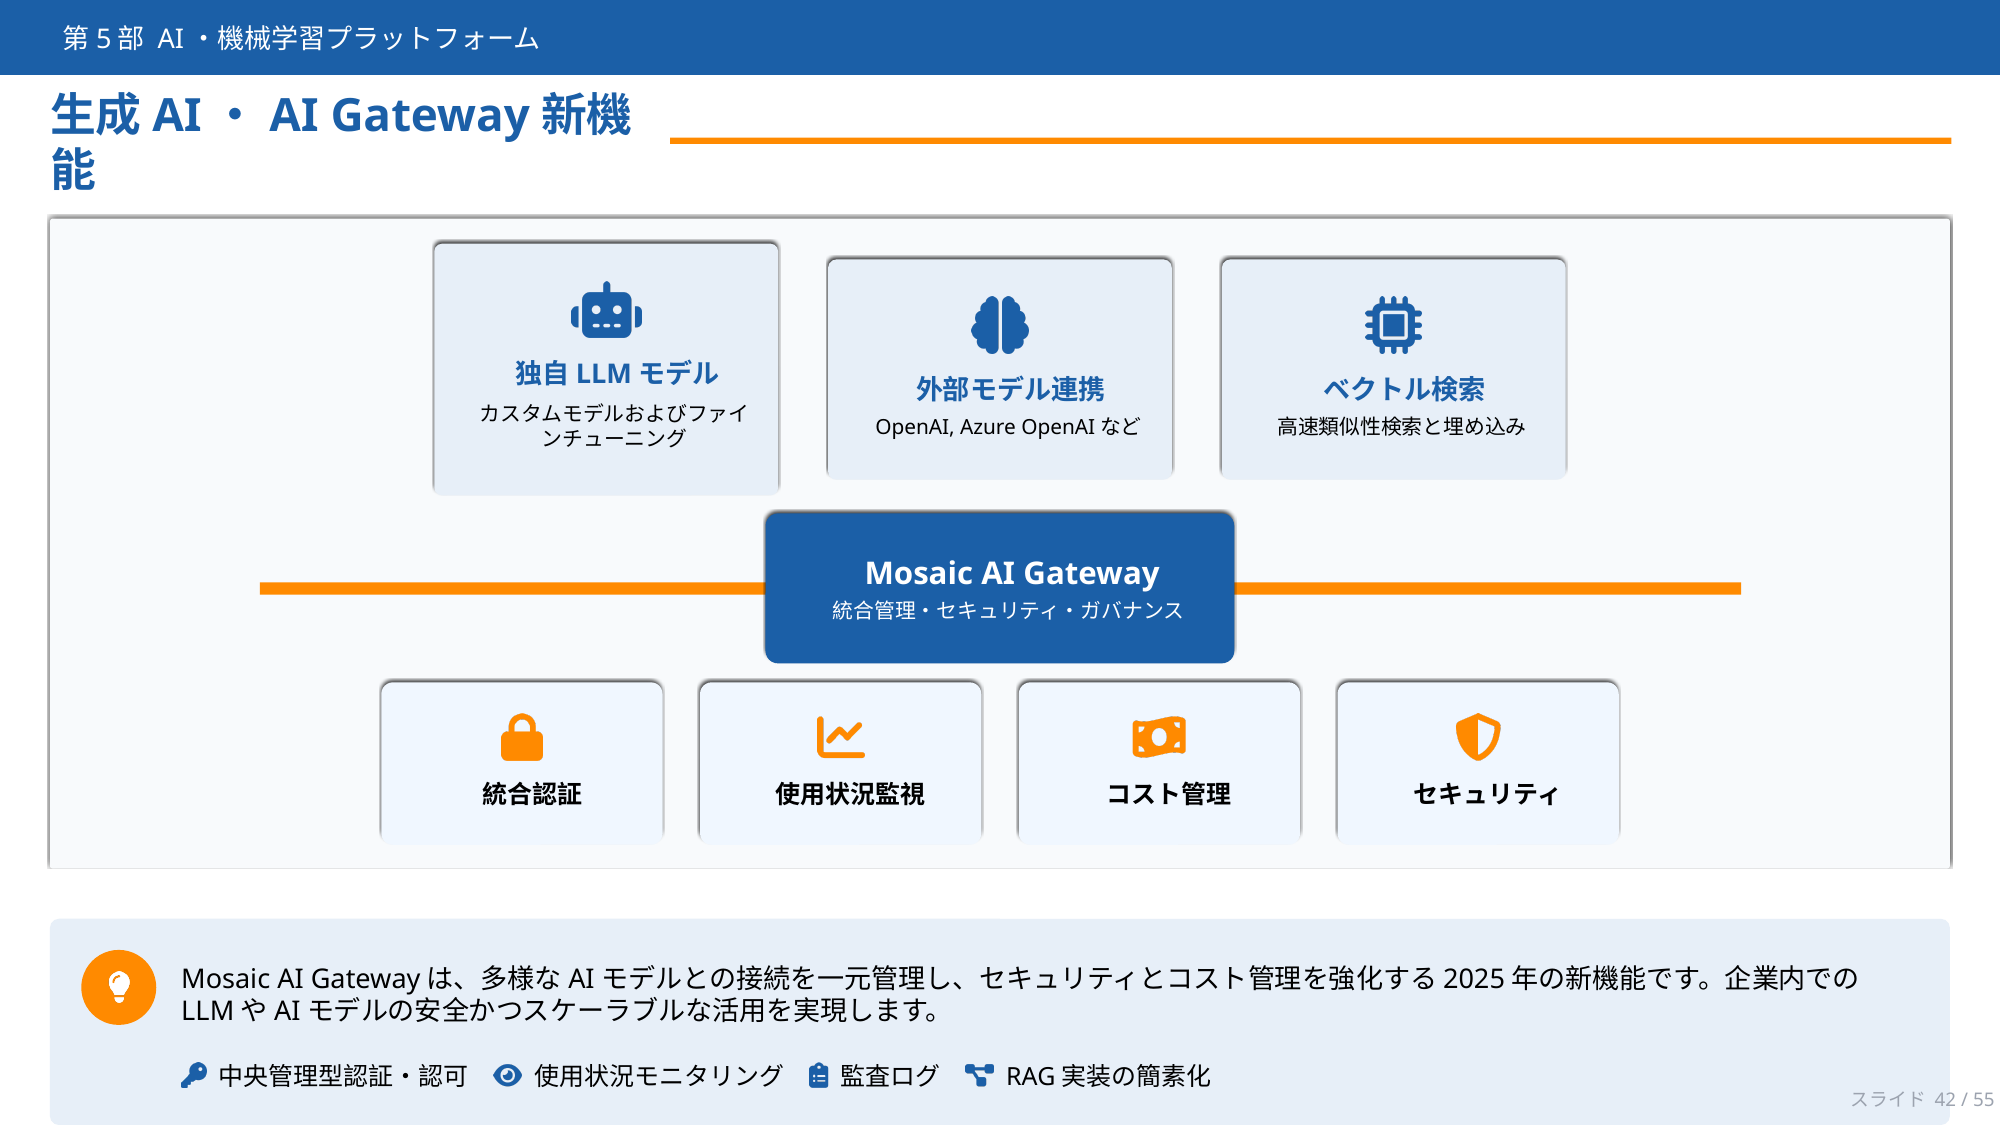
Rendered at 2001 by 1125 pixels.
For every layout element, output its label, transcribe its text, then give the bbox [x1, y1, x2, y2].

text_box [259, 582, 763, 595]
picture [107, 971, 131, 1003]
text_box カスタムモデルおよびファインチューニング [474, 394, 754, 457]
text_box Mosaic AI Gateway [858, 549, 1167, 594]
text_box [670, 137, 1952, 144]
text_box 中央管理型認証・認可 [218, 1056, 490, 1094]
text_box [0, 0, 2000, 75]
text_box RAG実装の簡素化 [1006, 1056, 1224, 1094]
text_box 第5部 AI・機械学習プラットフォーム [62, 17, 554, 58]
picture [809, 1062, 829, 1088]
text_box [434, 243, 779, 496]
text_box [828, 259, 1172, 480]
text_box 生成AI・AI Gateway新機能 [49, 106, 668, 175]
text_box [49, 918, 1950, 1125]
text_box セキュリティ [1403, 775, 1573, 813]
picture [817, 713, 865, 761]
text_box コスト管理 [1096, 775, 1243, 813]
text_box [1018, 682, 1301, 845]
text_box 外部モデル連携 [901, 367, 1120, 409]
text_box [1337, 682, 1619, 845]
picture [965, 1062, 994, 1088]
picture [493, 1062, 522, 1088]
picture [181, 1062, 207, 1088]
text_box 高速類似性検索と埋め込み [1262, 410, 1542, 442]
text_box 統合認証 [471, 775, 593, 813]
text_box [1221, 259, 1566, 480]
picture [1365, 296, 1422, 354]
text_box [1237, 582, 1742, 595]
text_box 使用状況モニタリング [534, 1056, 805, 1094]
text_box ベクトル検索 [1309, 367, 1500, 409]
text_box 監査ログ [840, 1056, 961, 1094]
text_box スライド 42 / 55 [1850, 1085, 2000, 1113]
picture [501, 713, 543, 761]
picture [1454, 713, 1502, 761]
text_box Mosaic AI Gatewayは、多様なAIモデルとの接続を一元管理し、セキュリティとコスト管理を強化する2025年の新機能です。企業内でのLLMやAIモデルの安全かつスケーラブルな活用を実現します。 [181, 951, 1906, 1036]
text_box [81, 949, 157, 1025]
picture [1132, 713, 1186, 761]
text_box [765, 513, 1235, 664]
text_box 独自LLMモデル [507, 352, 728, 393]
text_box [381, 682, 663, 845]
text_box [49, 218, 1950, 869]
text_box 使用状況監視 [765, 775, 936, 813]
picture [971, 296, 1029, 354]
text_box [0, 75, 2000, 1125]
text_box 統合管理・セキュリティ・ガバナンス [814, 594, 1202, 627]
picture [571, 281, 642, 338]
text_box [700, 682, 982, 845]
text_box OpenAI, Azure OpenAIなど [866, 410, 1151, 442]
